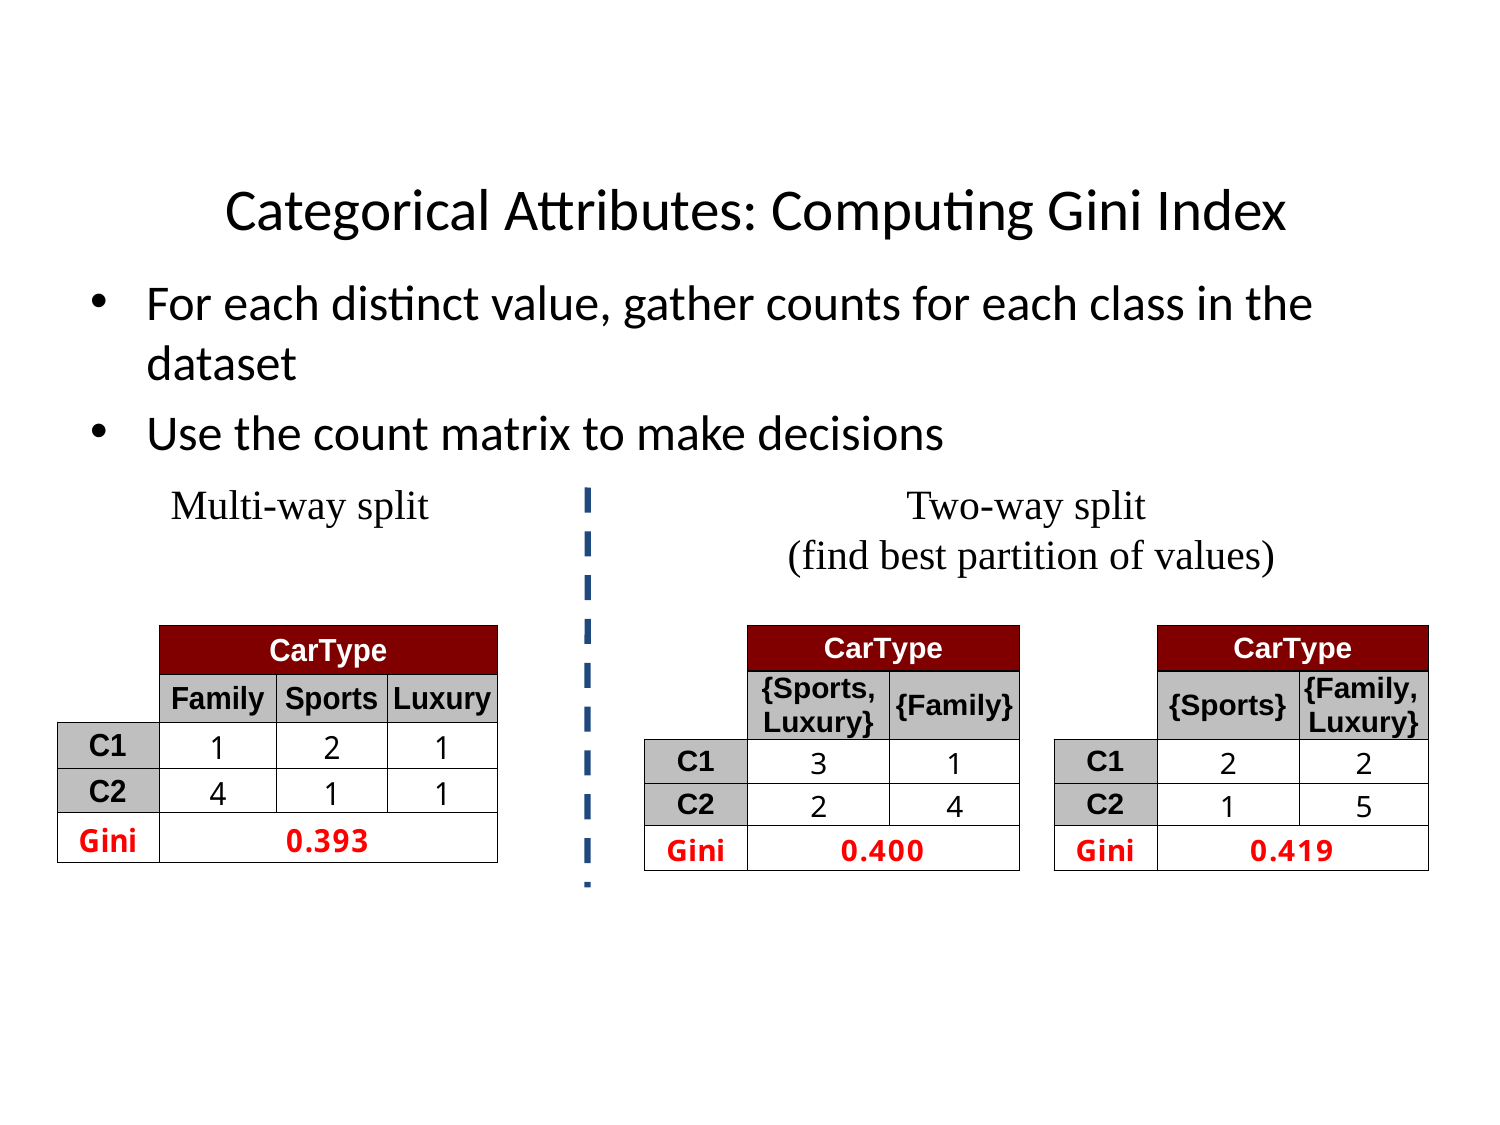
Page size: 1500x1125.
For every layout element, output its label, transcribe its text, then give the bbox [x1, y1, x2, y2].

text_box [637, 624, 1045, 916]
title Categorical Attributes: Computing Gini Index [62, 162, 1450, 250]
text_box Multi-way split [155, 470, 445, 536]
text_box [49, 624, 501, 876]
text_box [1046, 624, 1476, 916]
text_box Two-way split (find best partition of values) [772, 470, 1291, 586]
list For each distinct value, gather counts for each class in the dataset Use the count matrix to make decisions [75, 262, 1425, 1005]
